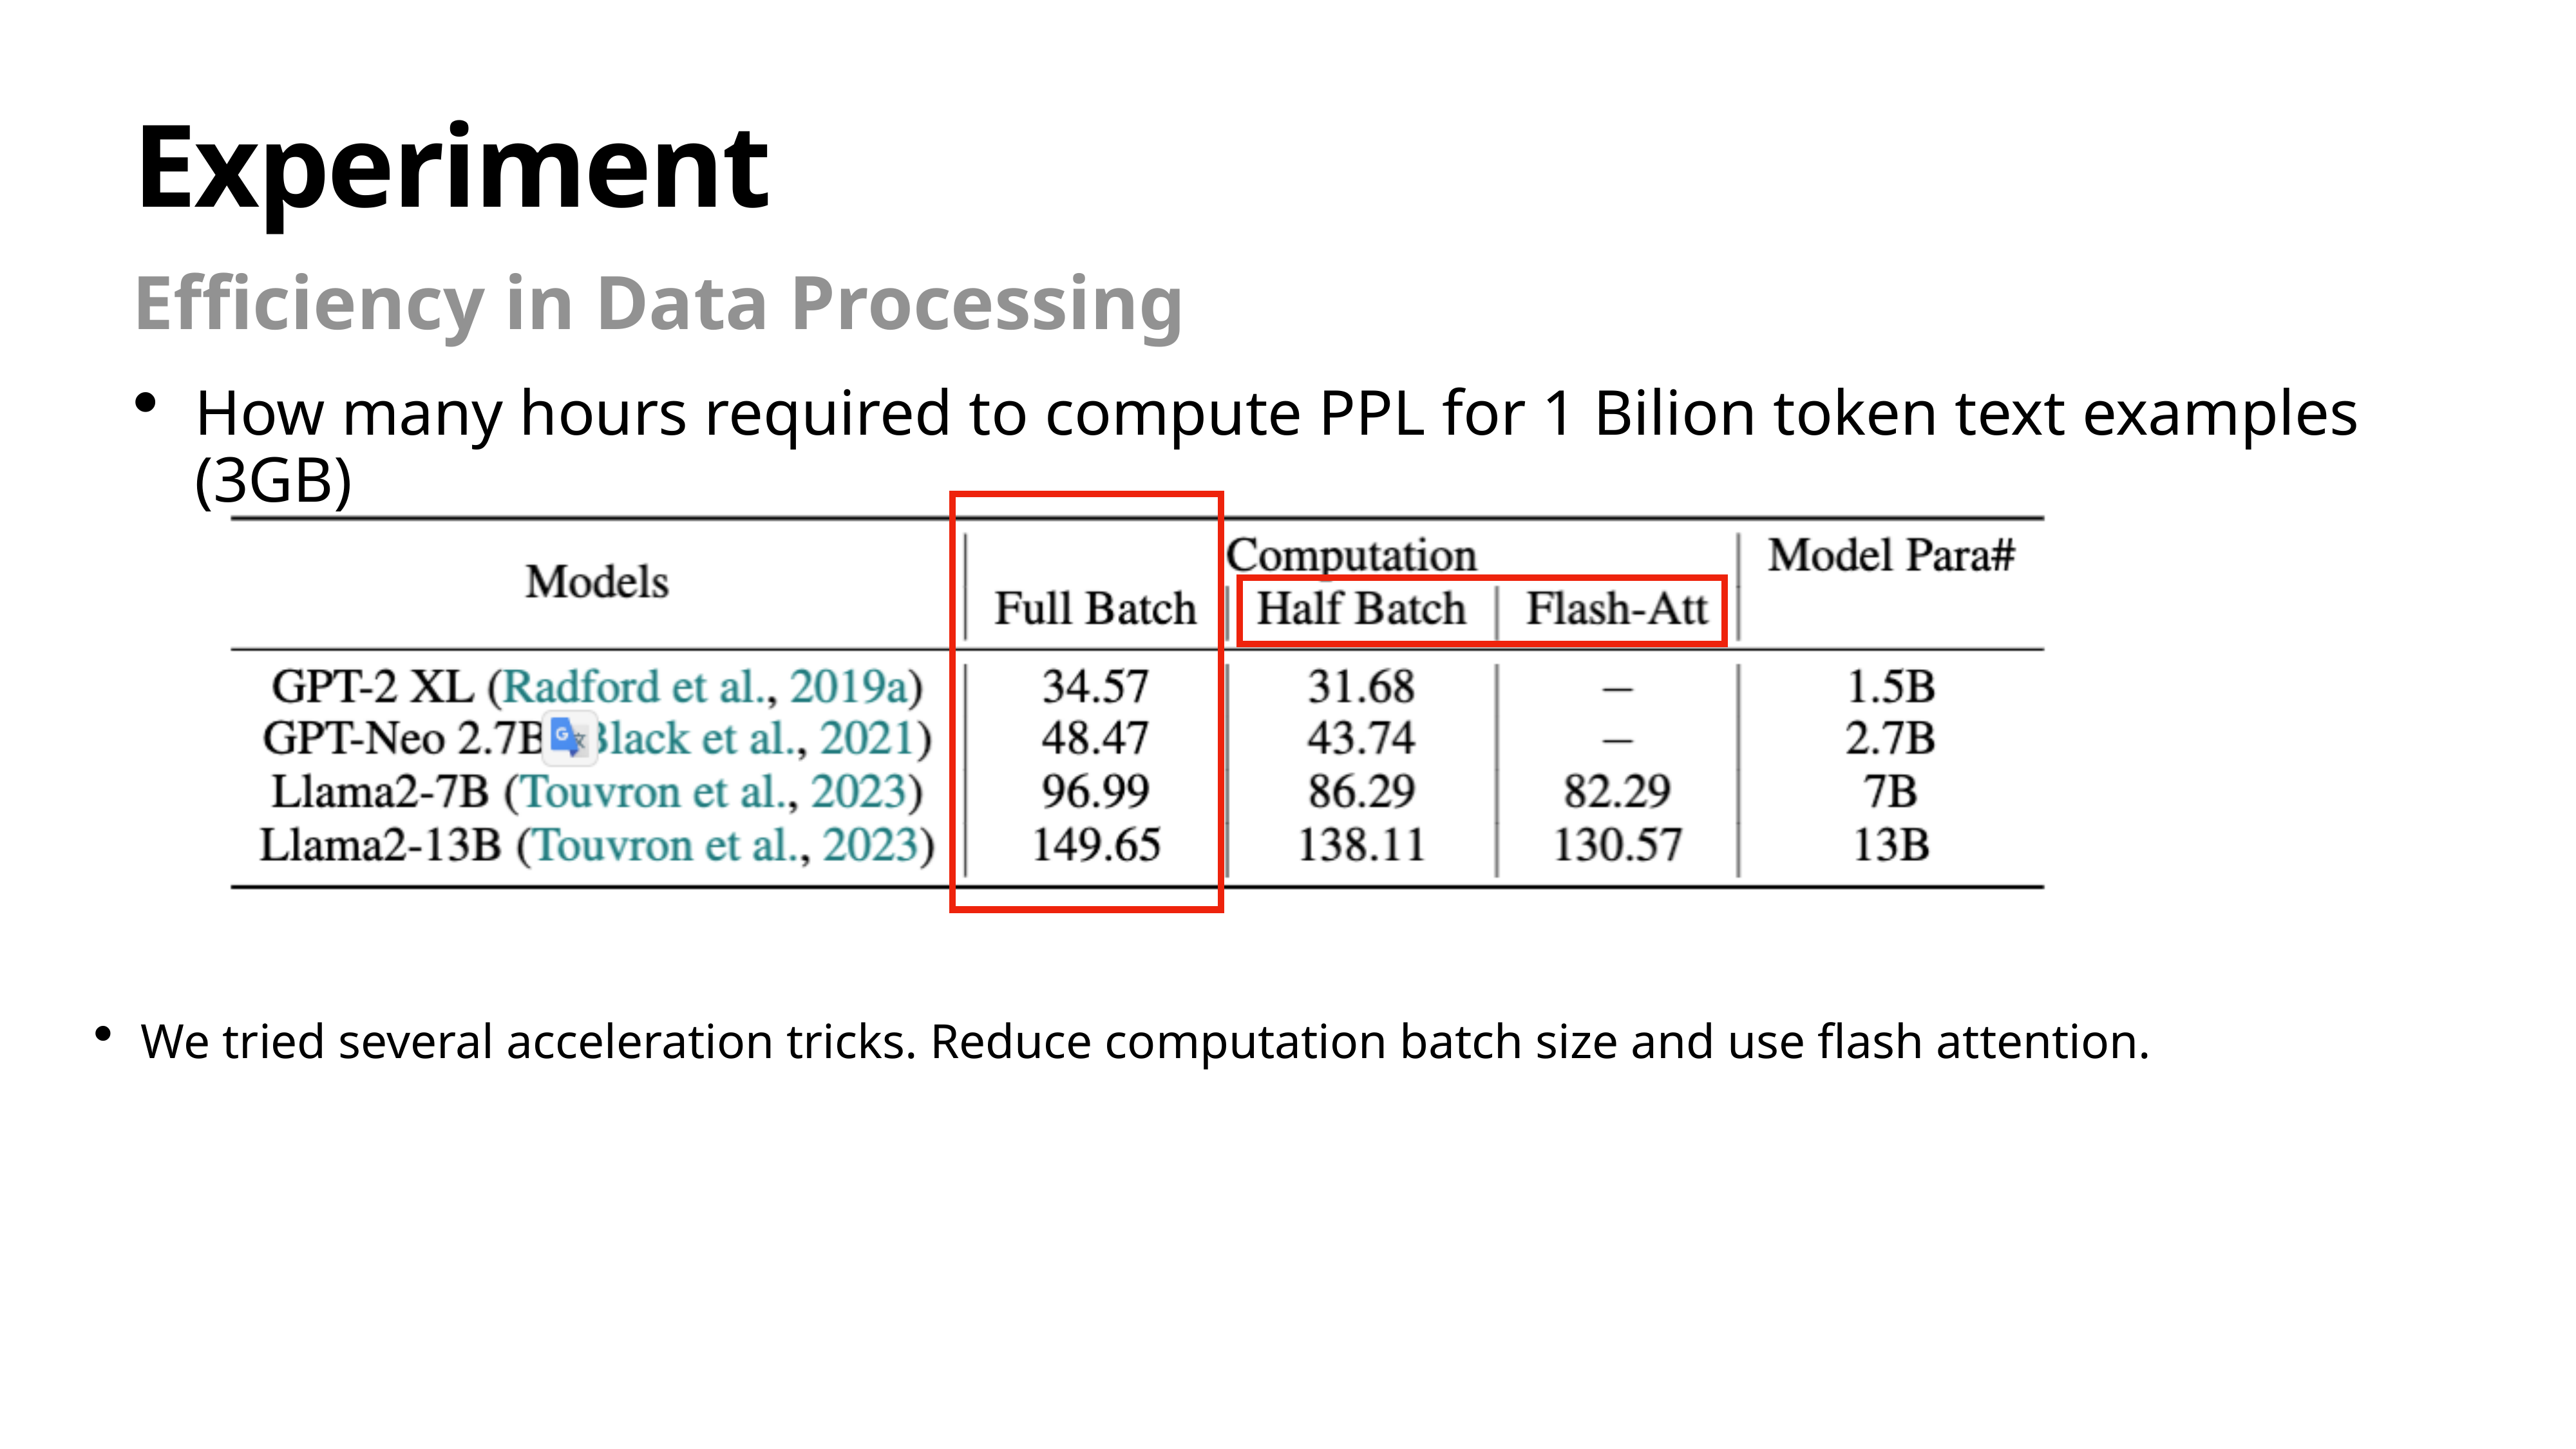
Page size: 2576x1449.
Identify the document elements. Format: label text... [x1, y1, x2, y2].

list How many hours required to compute PPL for 1 Bilion token text examples (3GB) [127, 375, 2449, 476]
title Experiment [127, 113, 2449, 250]
list Efficiency in Data Processing [127, 250, 2449, 350]
picture [205, 473, 2132, 913]
text_box We tried several acceleration tricks. Reduce computation batch size and use flash attention. [88, 1012, 2410, 1112]
